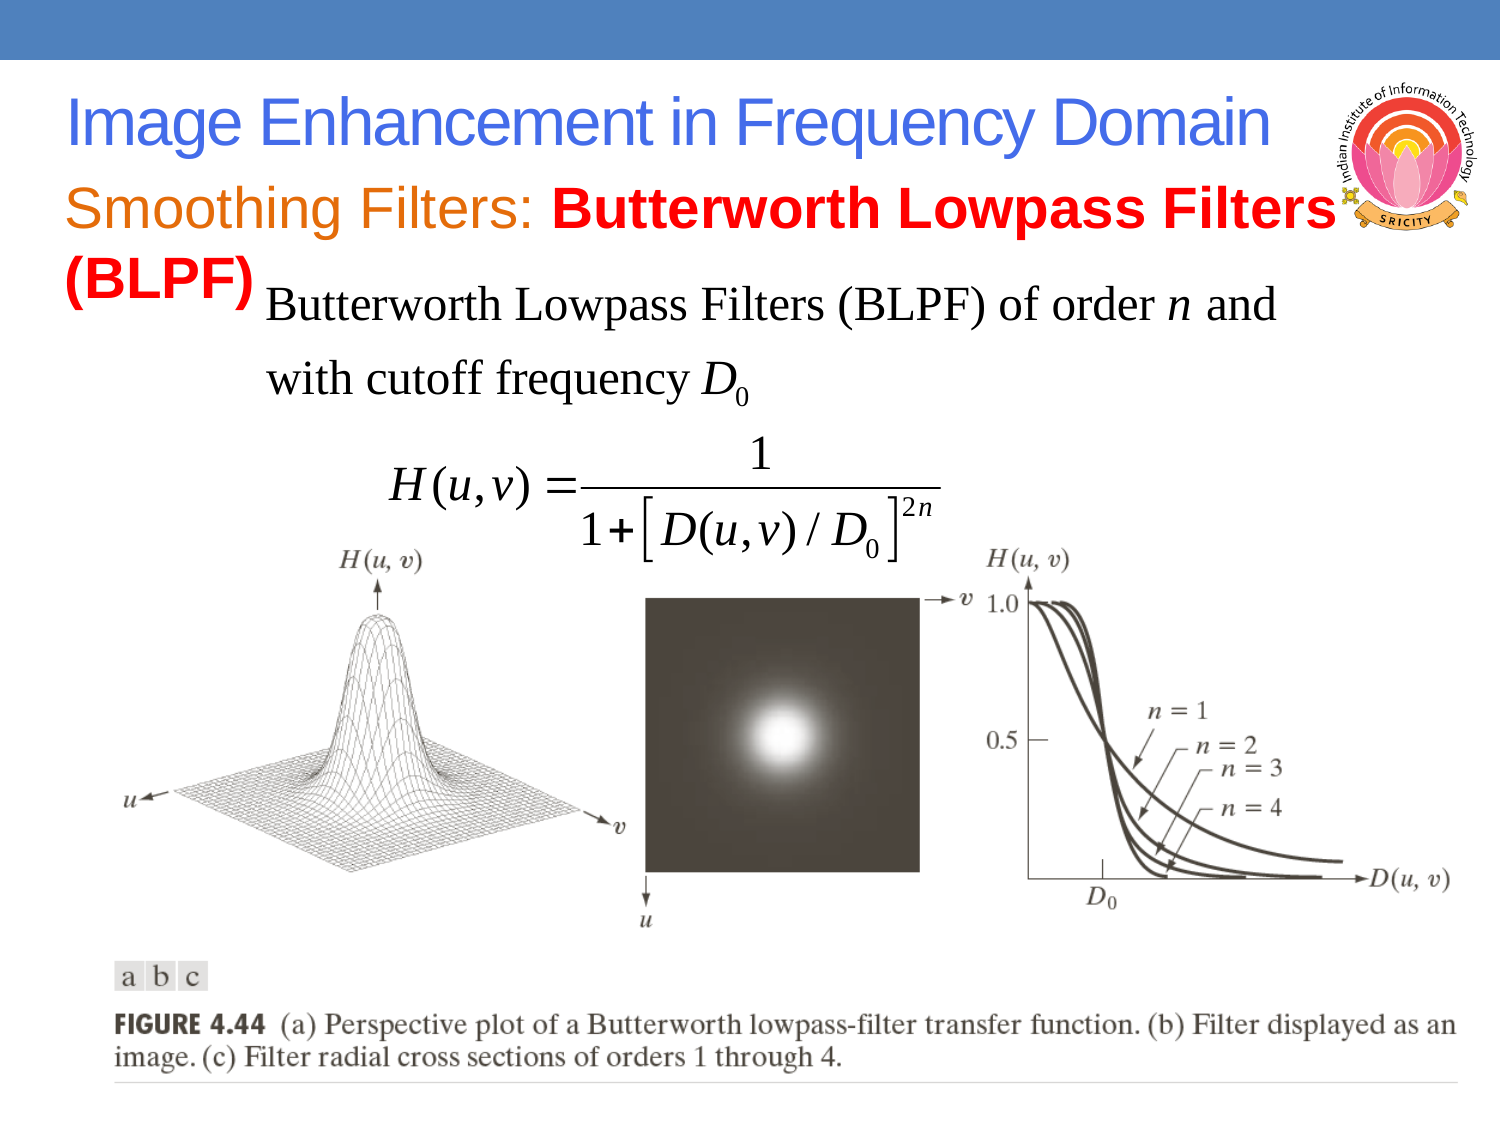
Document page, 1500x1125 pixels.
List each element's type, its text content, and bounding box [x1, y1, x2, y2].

picture [1324, 74, 1488, 238]
text_box Smoothing Filters: Butterworth Lowpass Filters (BLPF) [49, 162, 1400, 448]
title Image Enhancement in Frequency Domain [50, 37, 1425, 162]
picture [99, 537, 1463, 1087]
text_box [257, 275, 1301, 575]
